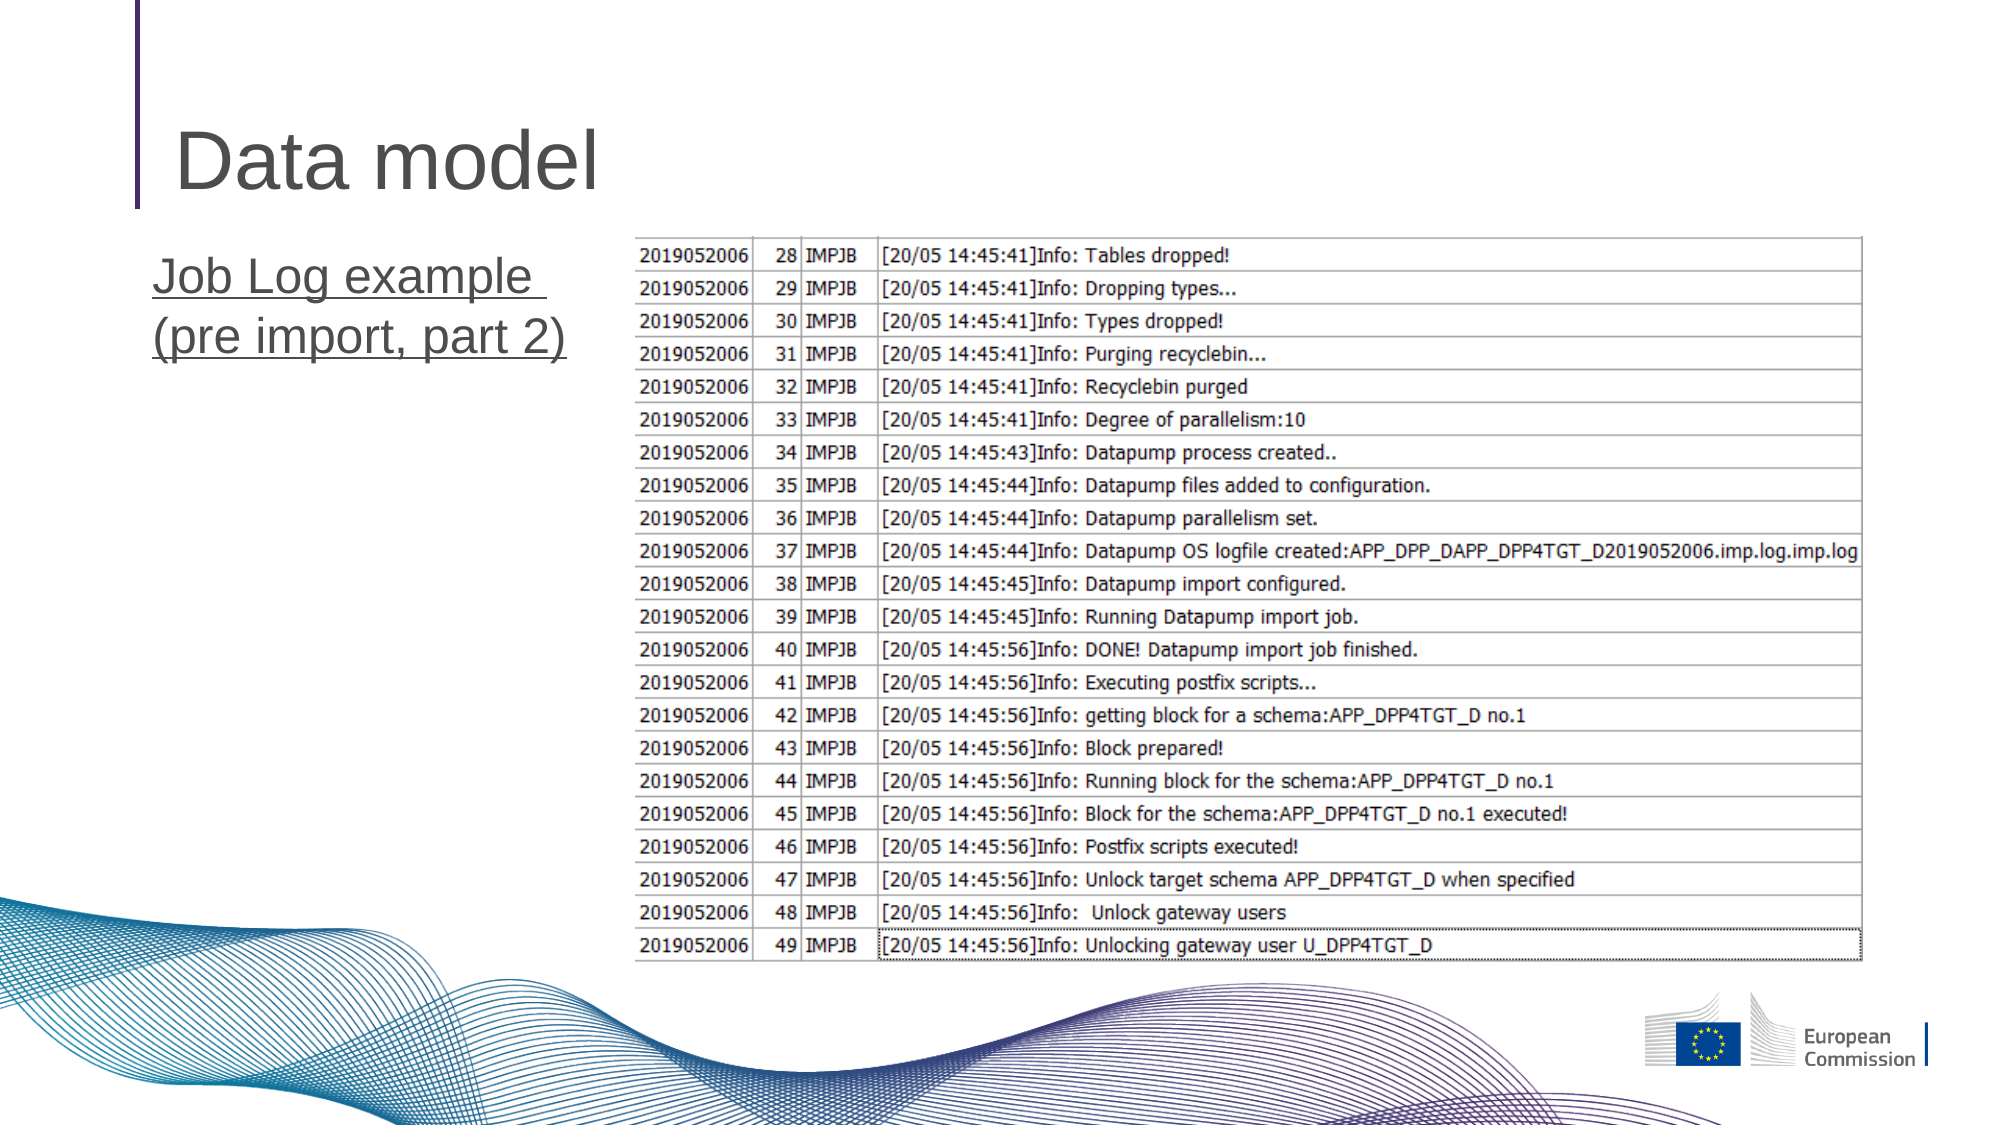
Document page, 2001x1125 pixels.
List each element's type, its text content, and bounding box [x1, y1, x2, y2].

title Data model [159, 79, 1885, 208]
picture [0, 0, 2000, 1125]
list Job Log example (pre import, part 2) [137, 236, 635, 873]
